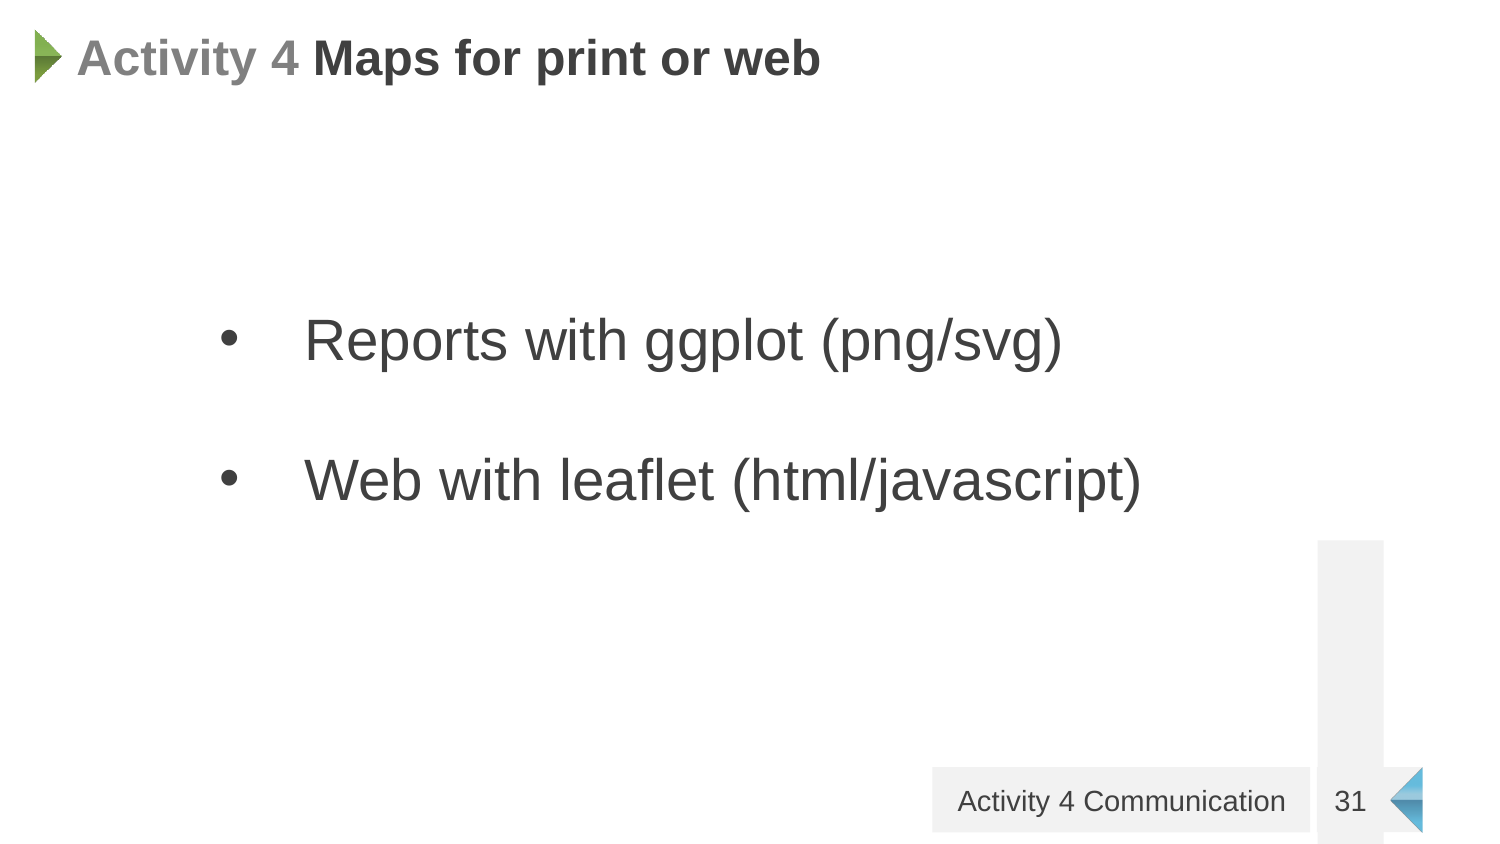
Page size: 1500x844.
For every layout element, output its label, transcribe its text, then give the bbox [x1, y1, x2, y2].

list Activity 4 Communication [932, 767, 1311, 833]
picture [34, 29, 61, 83]
picture [1391, 768, 1422, 832]
title Activity 4 Maps for print or web [61, 18, 844, 95]
text_box Reports with ggplot (png/svg) Web with leaflet (html/javascript) [205, 224, 1280, 520]
slide_number 31 [1317, 767, 1384, 833]
